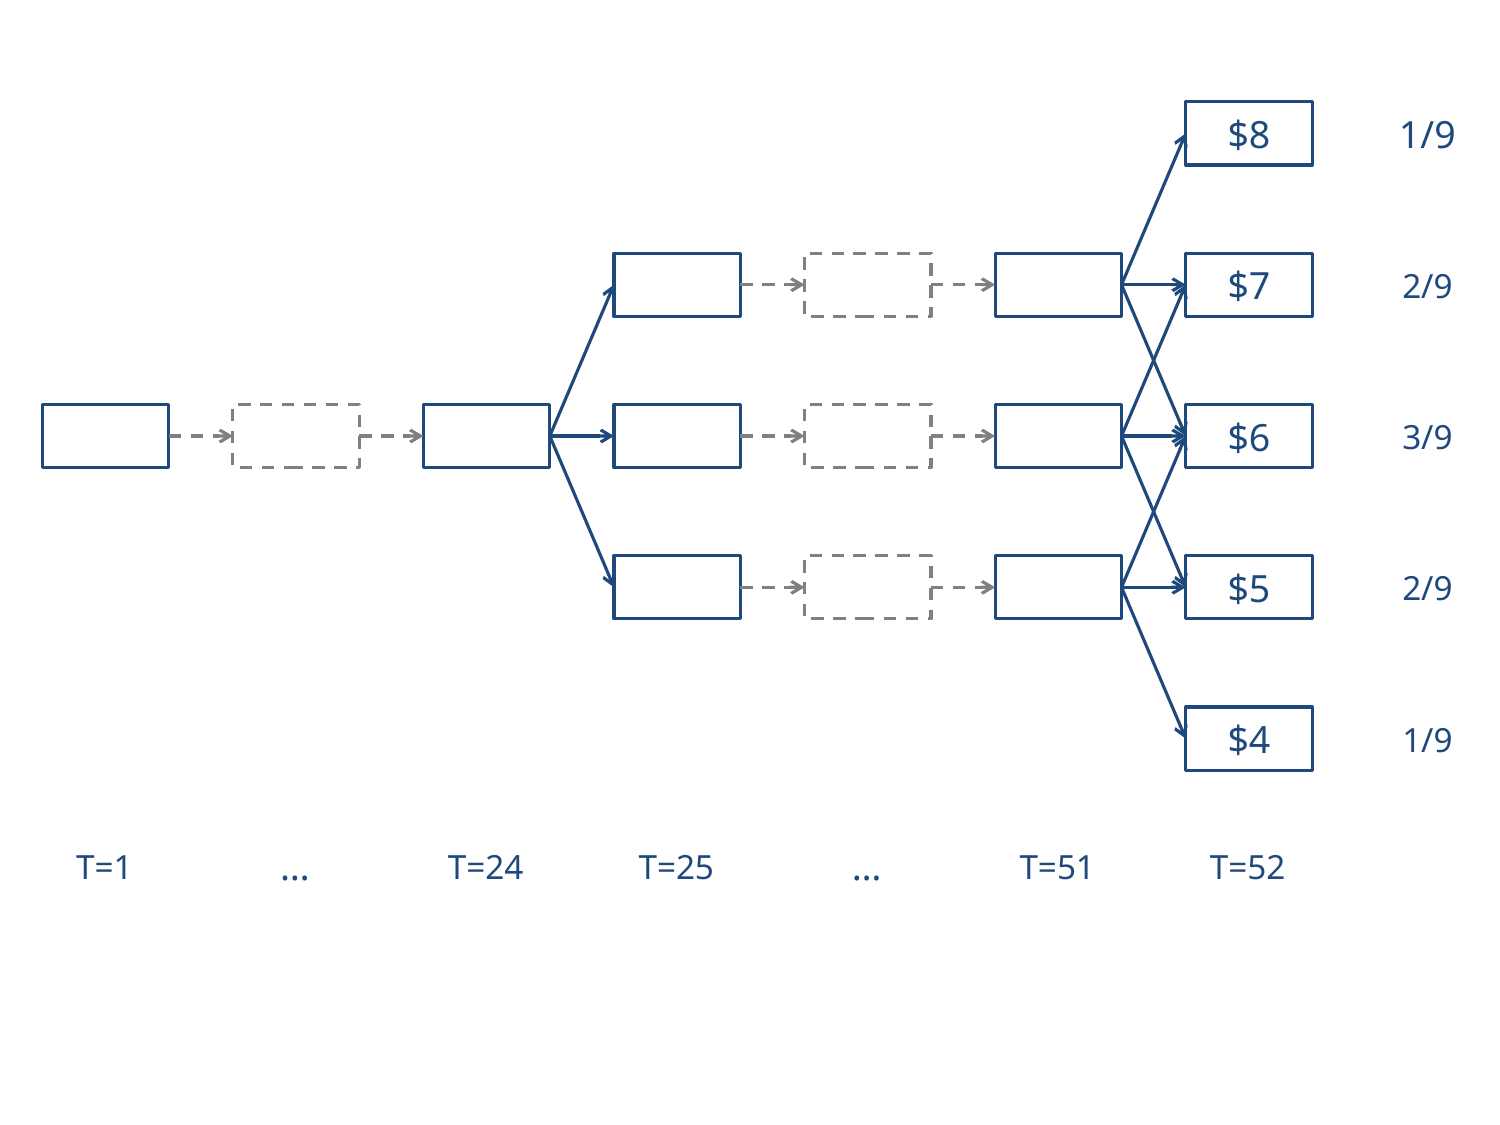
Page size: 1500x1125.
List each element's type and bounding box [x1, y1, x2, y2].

text_box [40, 101, 1313, 898]
text_box [1363, 101, 1491, 771]
